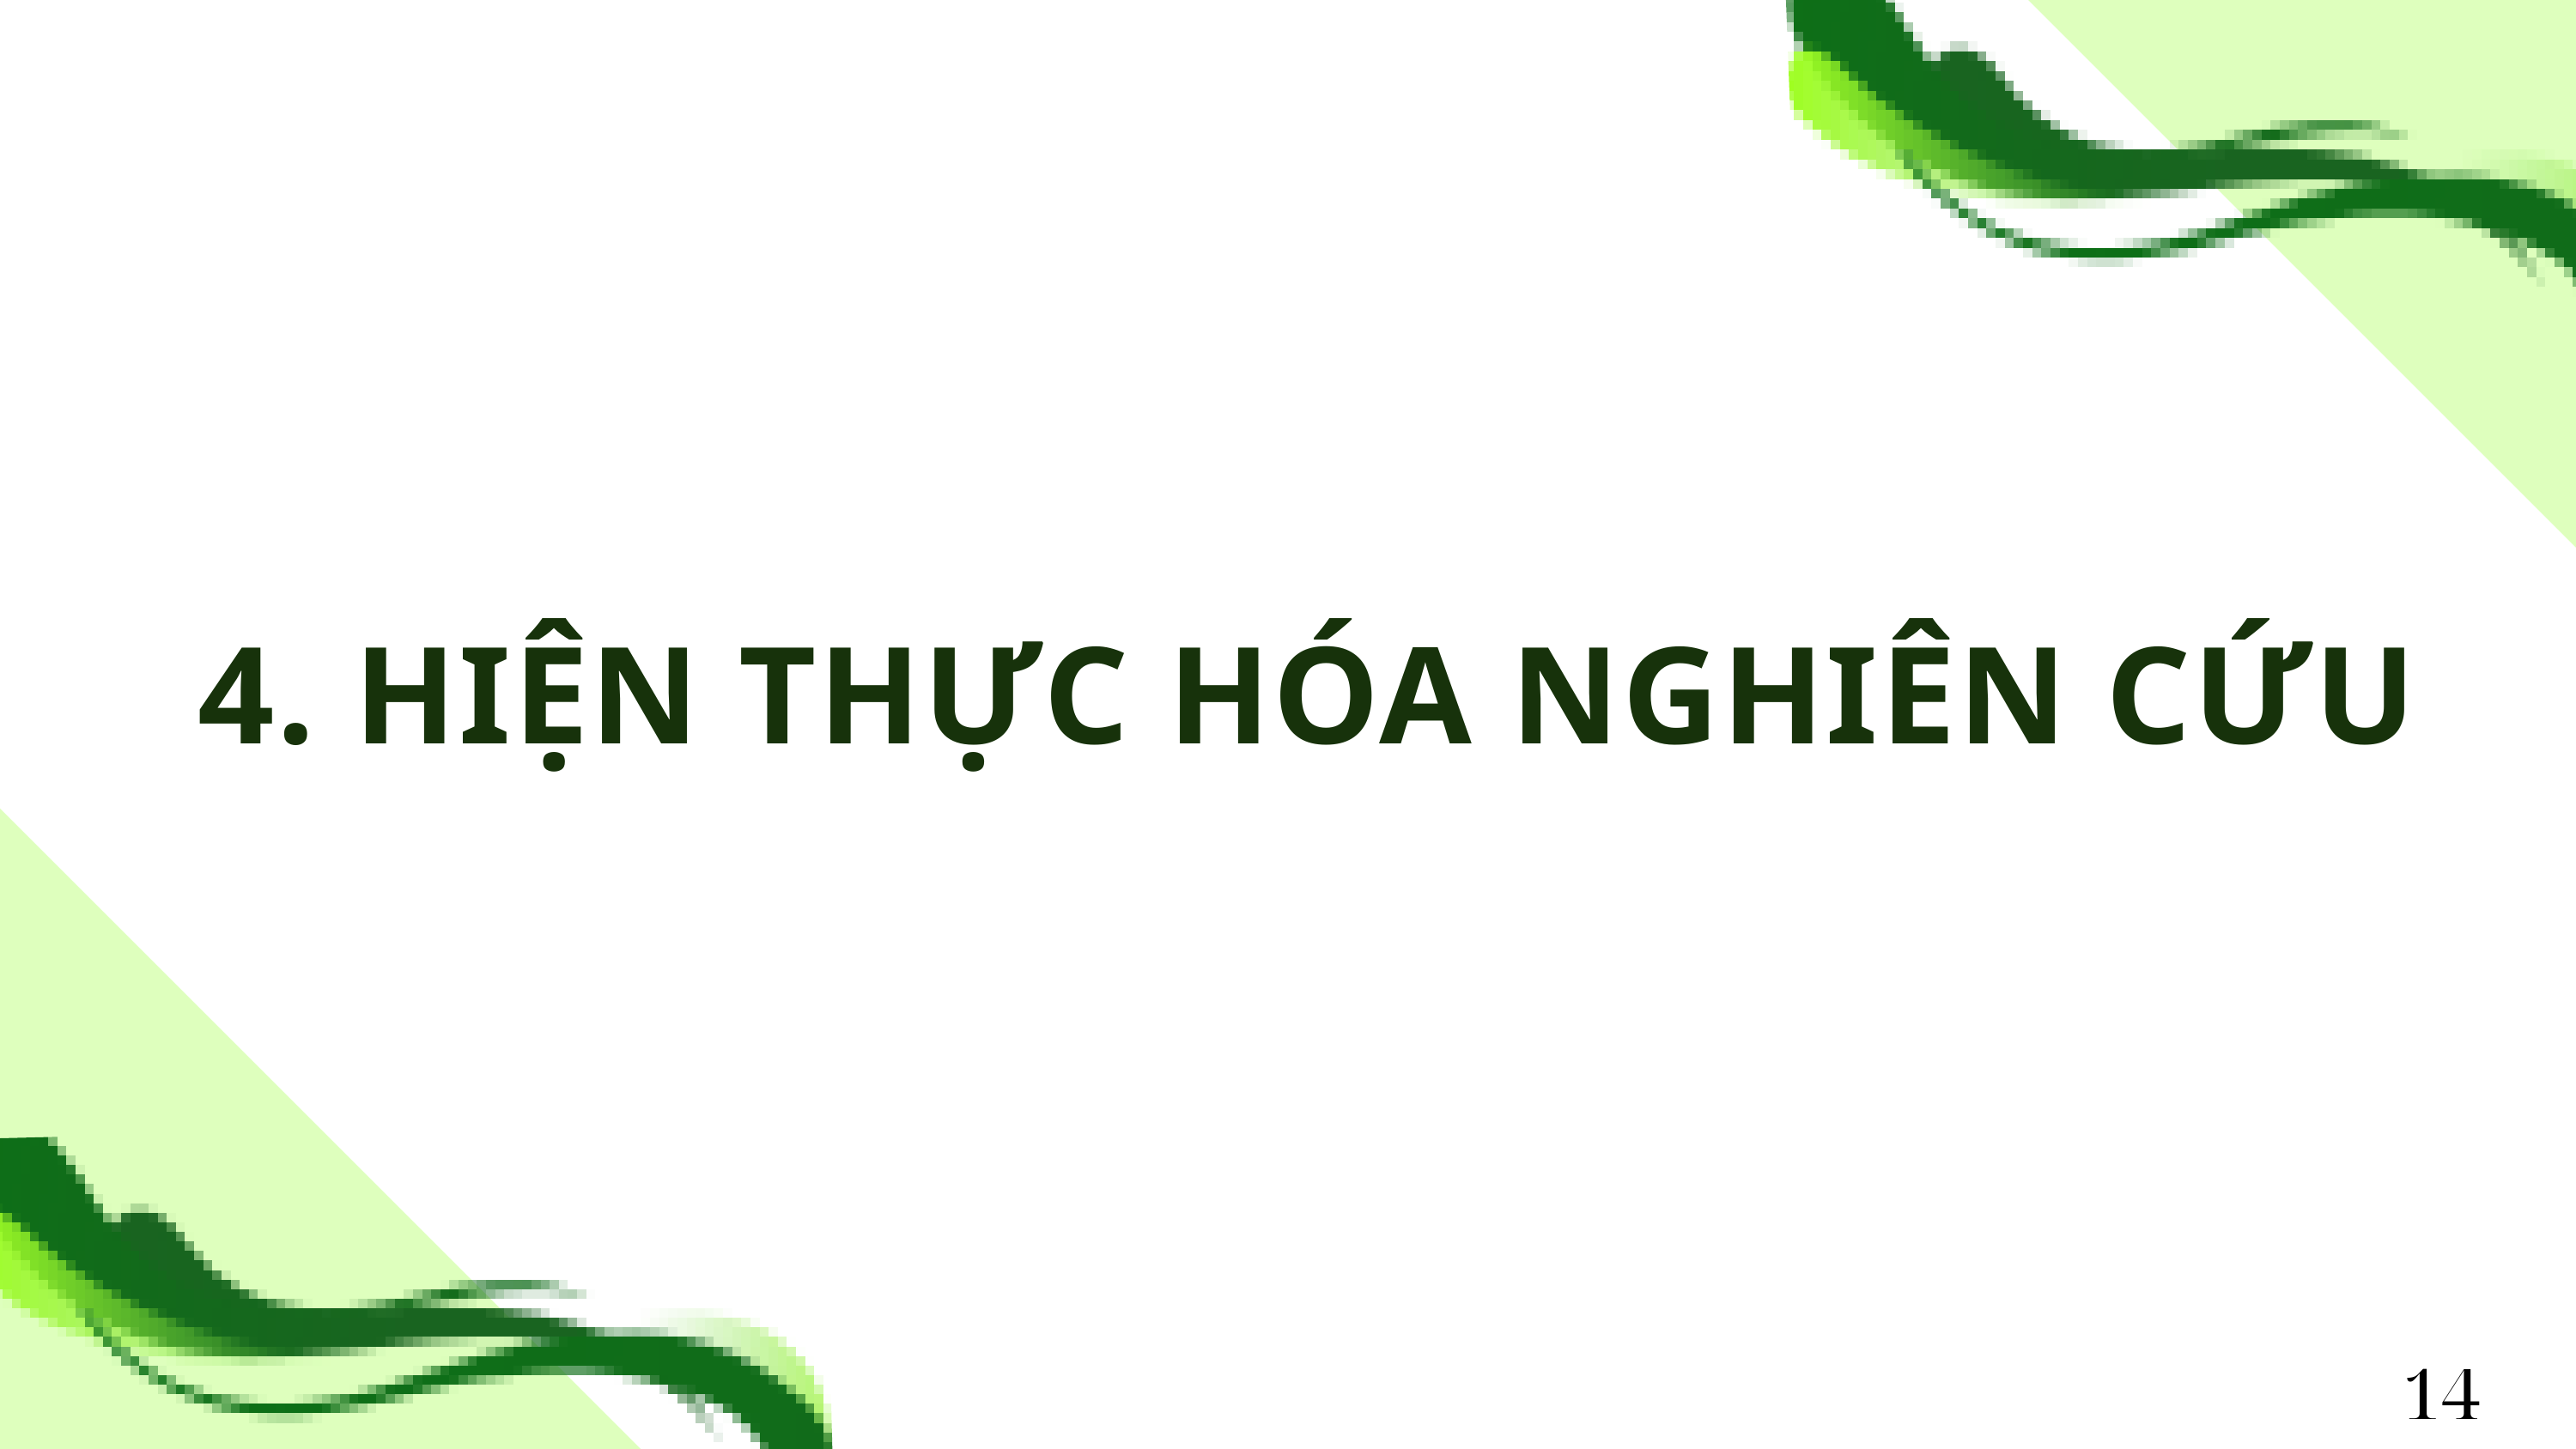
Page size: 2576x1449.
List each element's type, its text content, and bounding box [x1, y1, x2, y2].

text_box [1826, 0, 2576, 261]
text_box [1785, 0, 2576, 336]
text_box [0, 1007, 669, 1449]
text_box 14 [2403, 1335, 2482, 1434]
text_box 4. HIỆN THỰC HÓA NGHIÊN CỨU [144, 543, 2473, 771]
text_box [672, 1118, 833, 1449]
